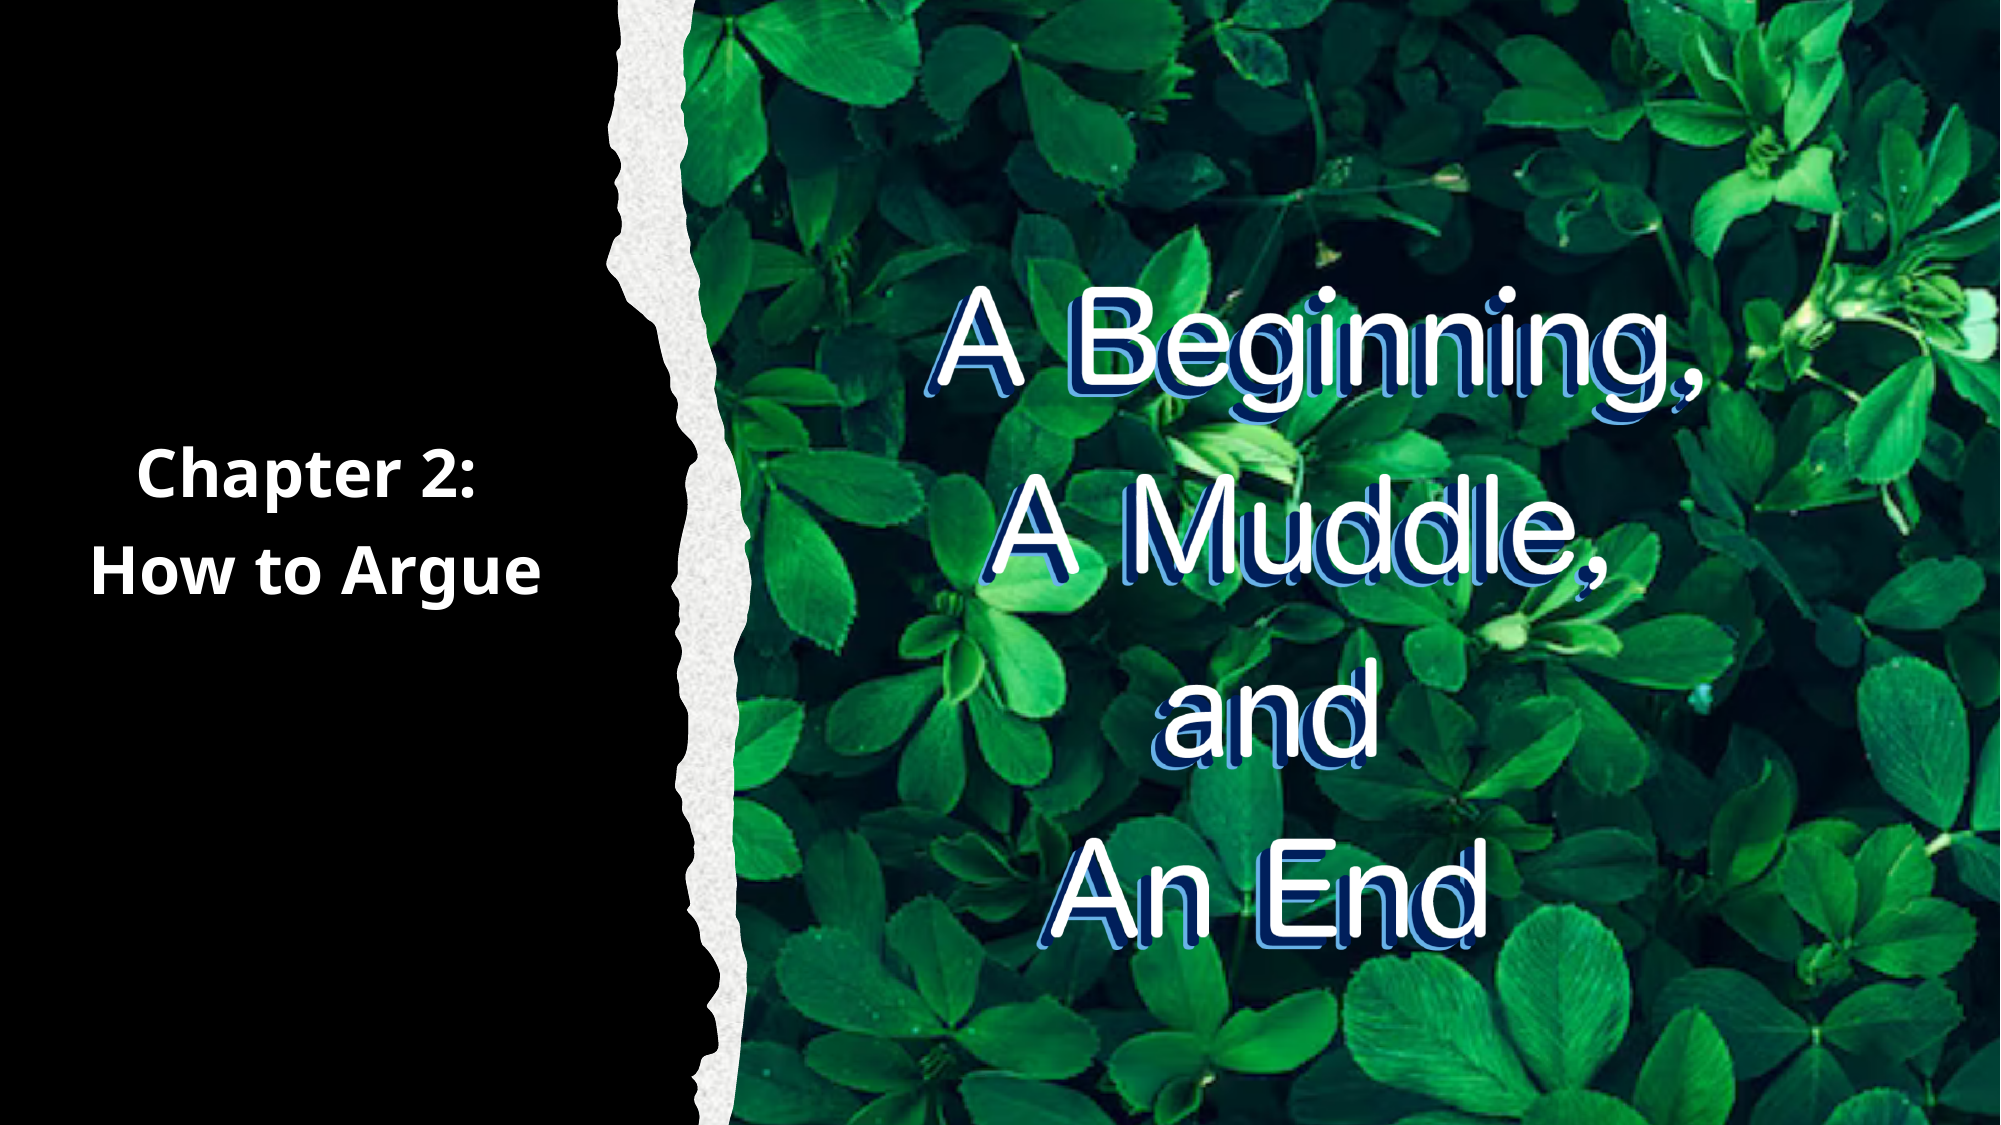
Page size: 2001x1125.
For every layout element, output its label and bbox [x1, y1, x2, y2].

picture [752, 0, 2000, 1125]
text_box [0, 0, 752, 1125]
